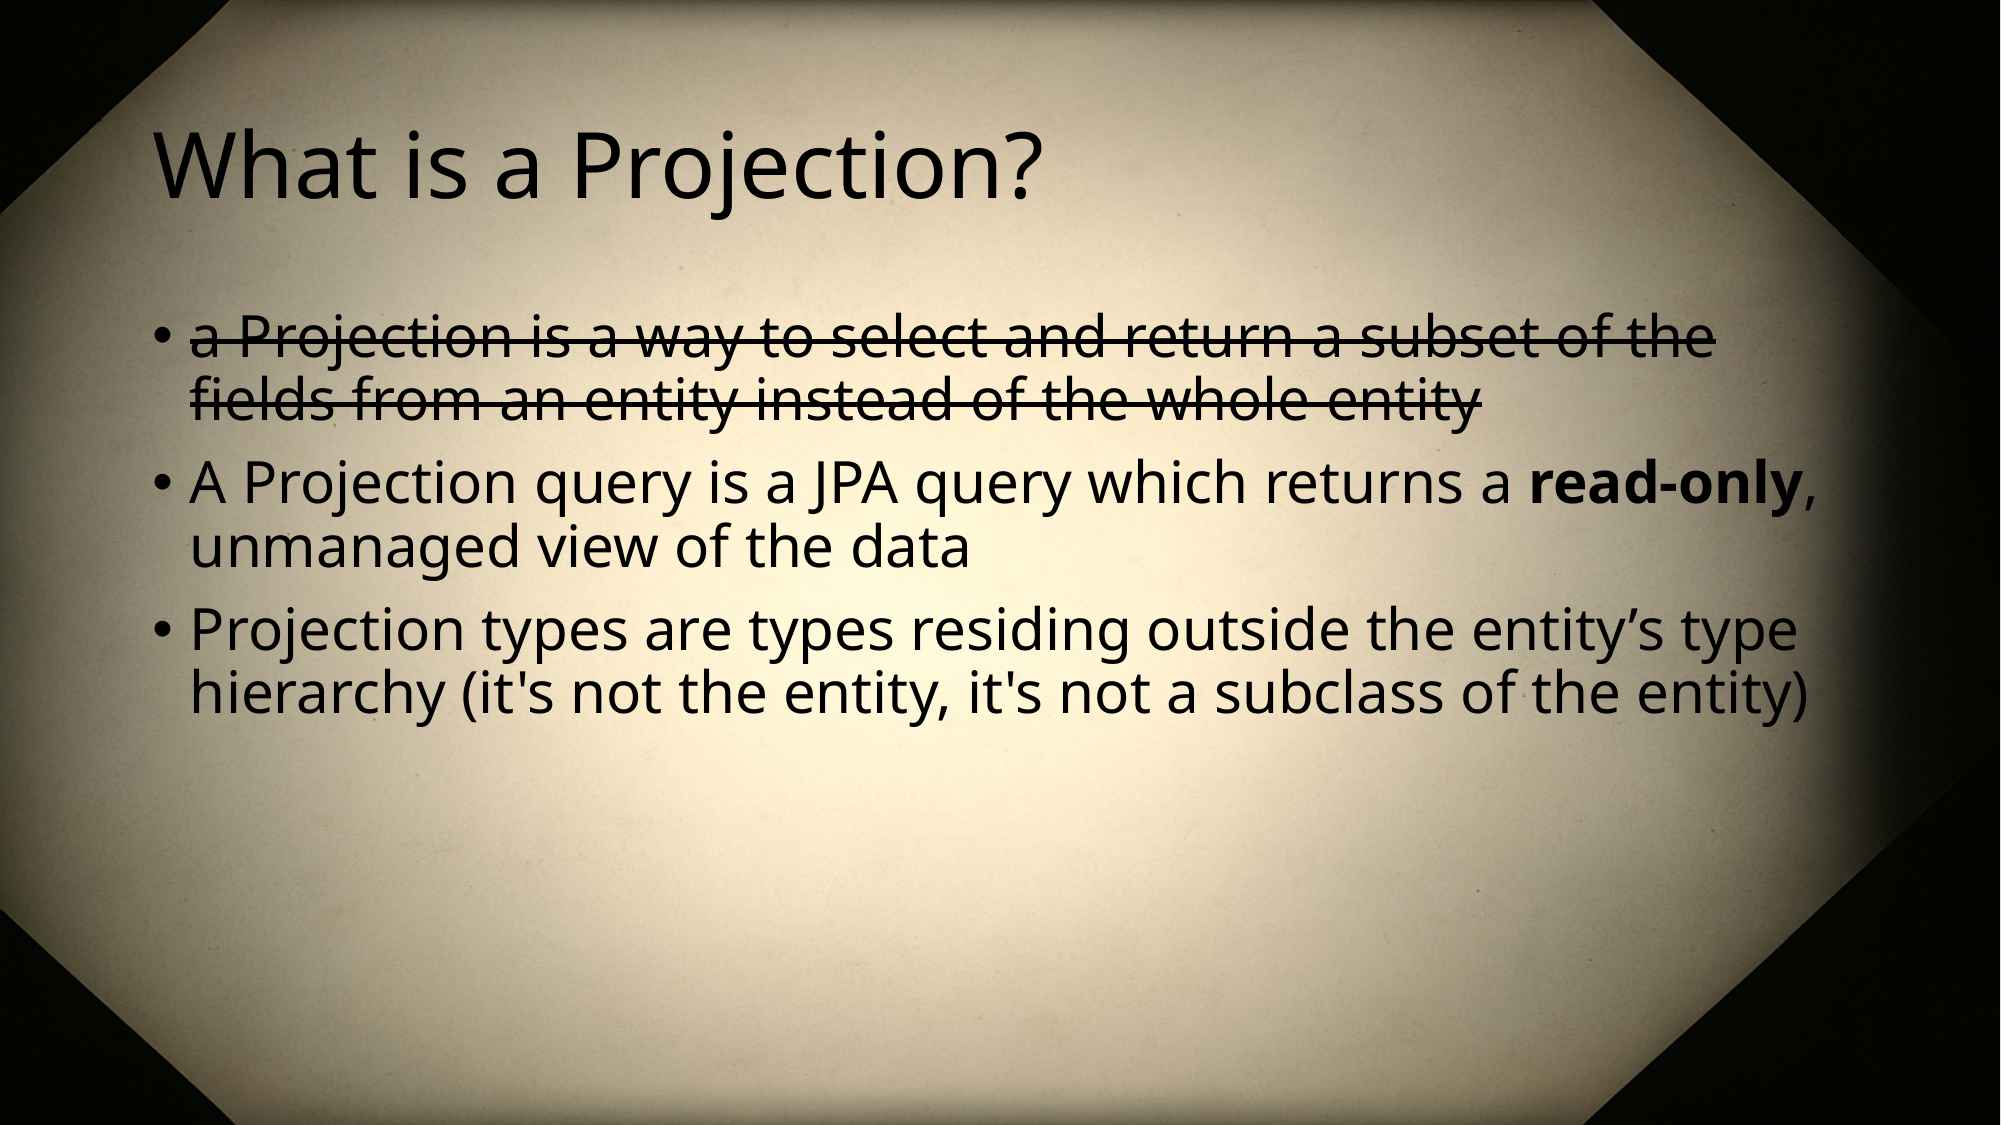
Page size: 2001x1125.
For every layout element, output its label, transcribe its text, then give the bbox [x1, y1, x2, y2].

title What is a Projection? [137, 59, 1863, 278]
picture [0, 0, 2001, 1125]
list a Projection is a way to select and return a subset of the fields from an entity instead of the whole entity A Projection query is a JPA query which returns a read-only, unmanaged view of the data Projection types are types residing outside the entity’s type hierarchy (it's not the entity, it's not a subclass of the entity) [137, 299, 1863, 772]
